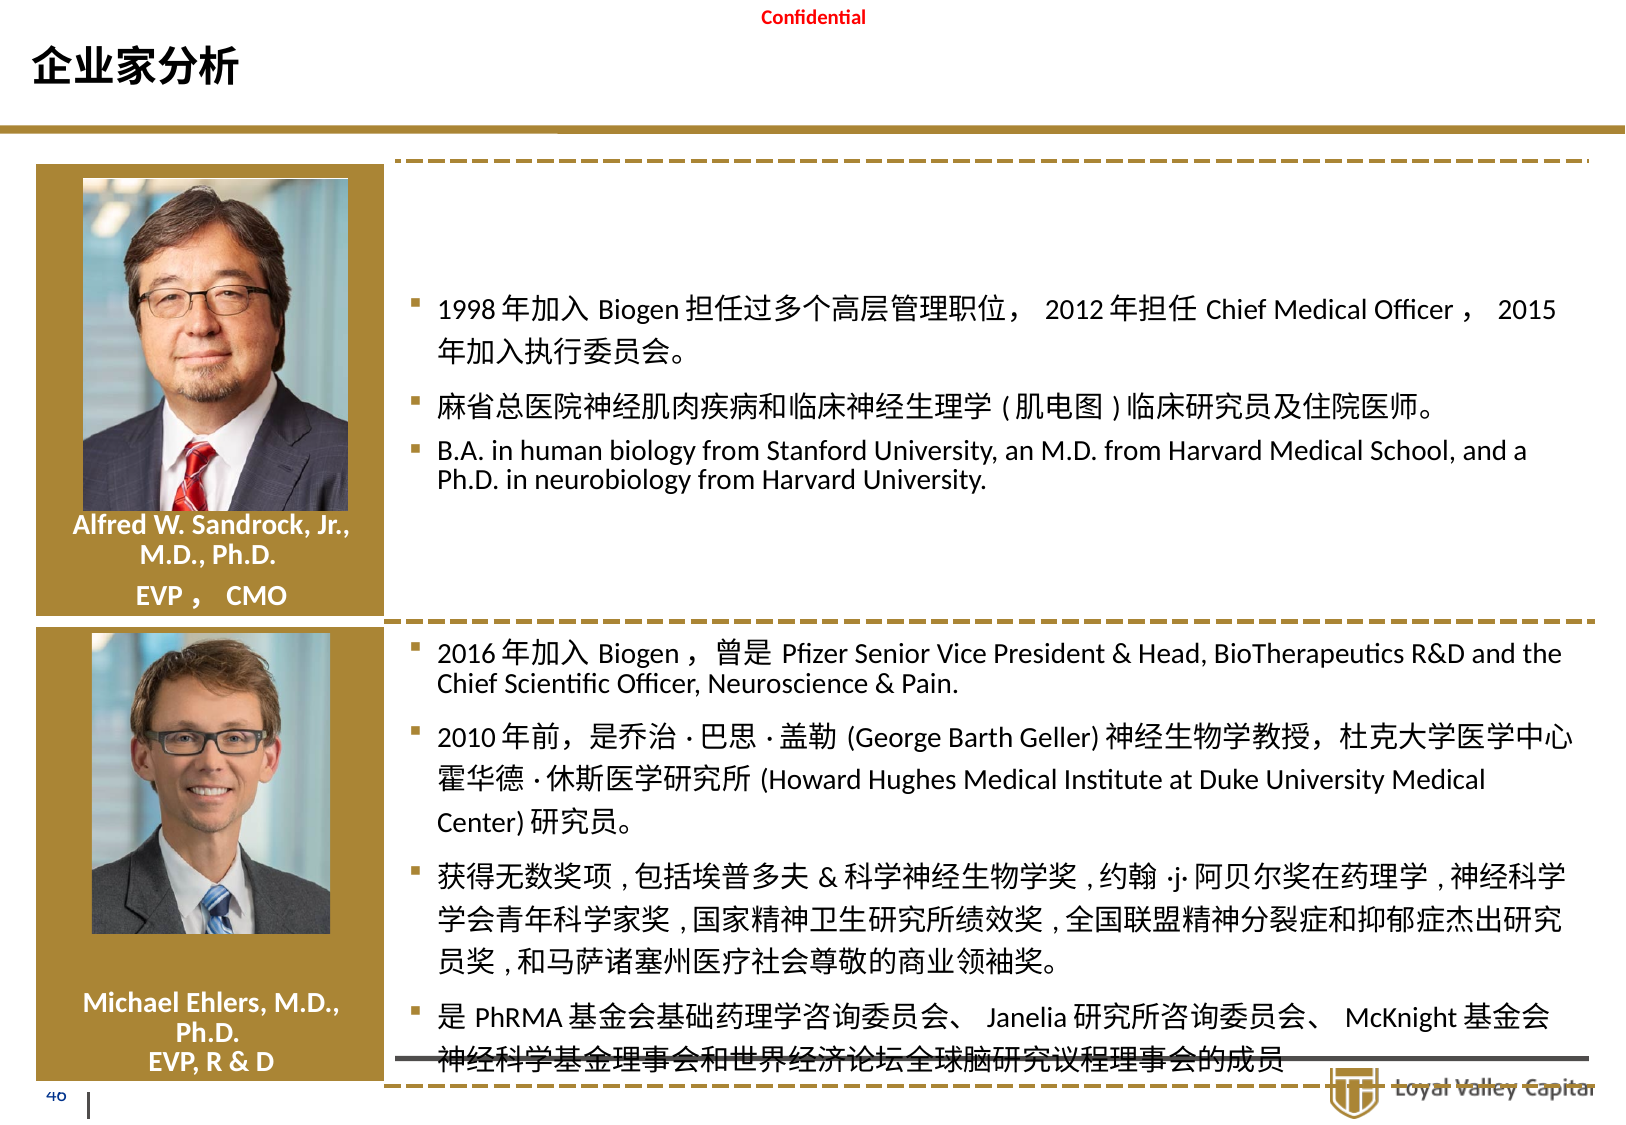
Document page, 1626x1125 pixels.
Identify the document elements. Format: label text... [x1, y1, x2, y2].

title 企业家分析 [31, 17, 1593, 113]
table_header Alfred W. Sandrock, Jr., M.D., Ph.D. EVP，CMO [36, 164, 384, 616]
table_header 1998年加入Biogen担任过多个高层管理职位，2012年担任Chief Medical Officer，2015年加入执行委员会。 麻省总医院神经肌肉疾病和临床神经生理学(肌电图)临床研究员及住院医师。 B.A. in human biology from Stanford University, an M.D. from Harvard Medical School, and a Ph.D. in neurobiology from Harvard University. [395, 161, 1589, 621]
picture [83, 178, 348, 511]
picture [1330, 1086, 1593, 1119]
table_cell Michael Ehlers, M.D., Ph.D. EVP, R & D [36, 627, 384, 1081]
table_cell 2016年加入Biogen，曾是Pfizer Senior Vice President & Head, BioTherapeutics R&D and the Chief Scientific Officer, Neuroscience & Pain. 2010年前，是乔治·巴思·盖勒(George Barth Geller)神经生物学教授，杜克大学医学中心霍华德·休斯医学研究所(Howard Hughes Medical Institute at Duke University Medical Center)研究员。 获得无数奖项,包括埃普多夫&科学神经生物学奖,约翰·j·阿贝尔奖在药理学,神经科学学会青年科学家奖,国家精神卫生研究所绩效奖,全国联盟精神分裂症和抑郁症杰出研究员奖,和马萨诸塞州医疗社会尊敬的商业领袖奖。 是PhRMA基金会基础药理学咨询委员会、Janelia研究所咨询委员会、McKnight基金会神经科学基金理事会和世界经济论坛全球脑研究议程理事会的成员 [395, 621, 1589, 1086]
picture [91, 633, 331, 934]
